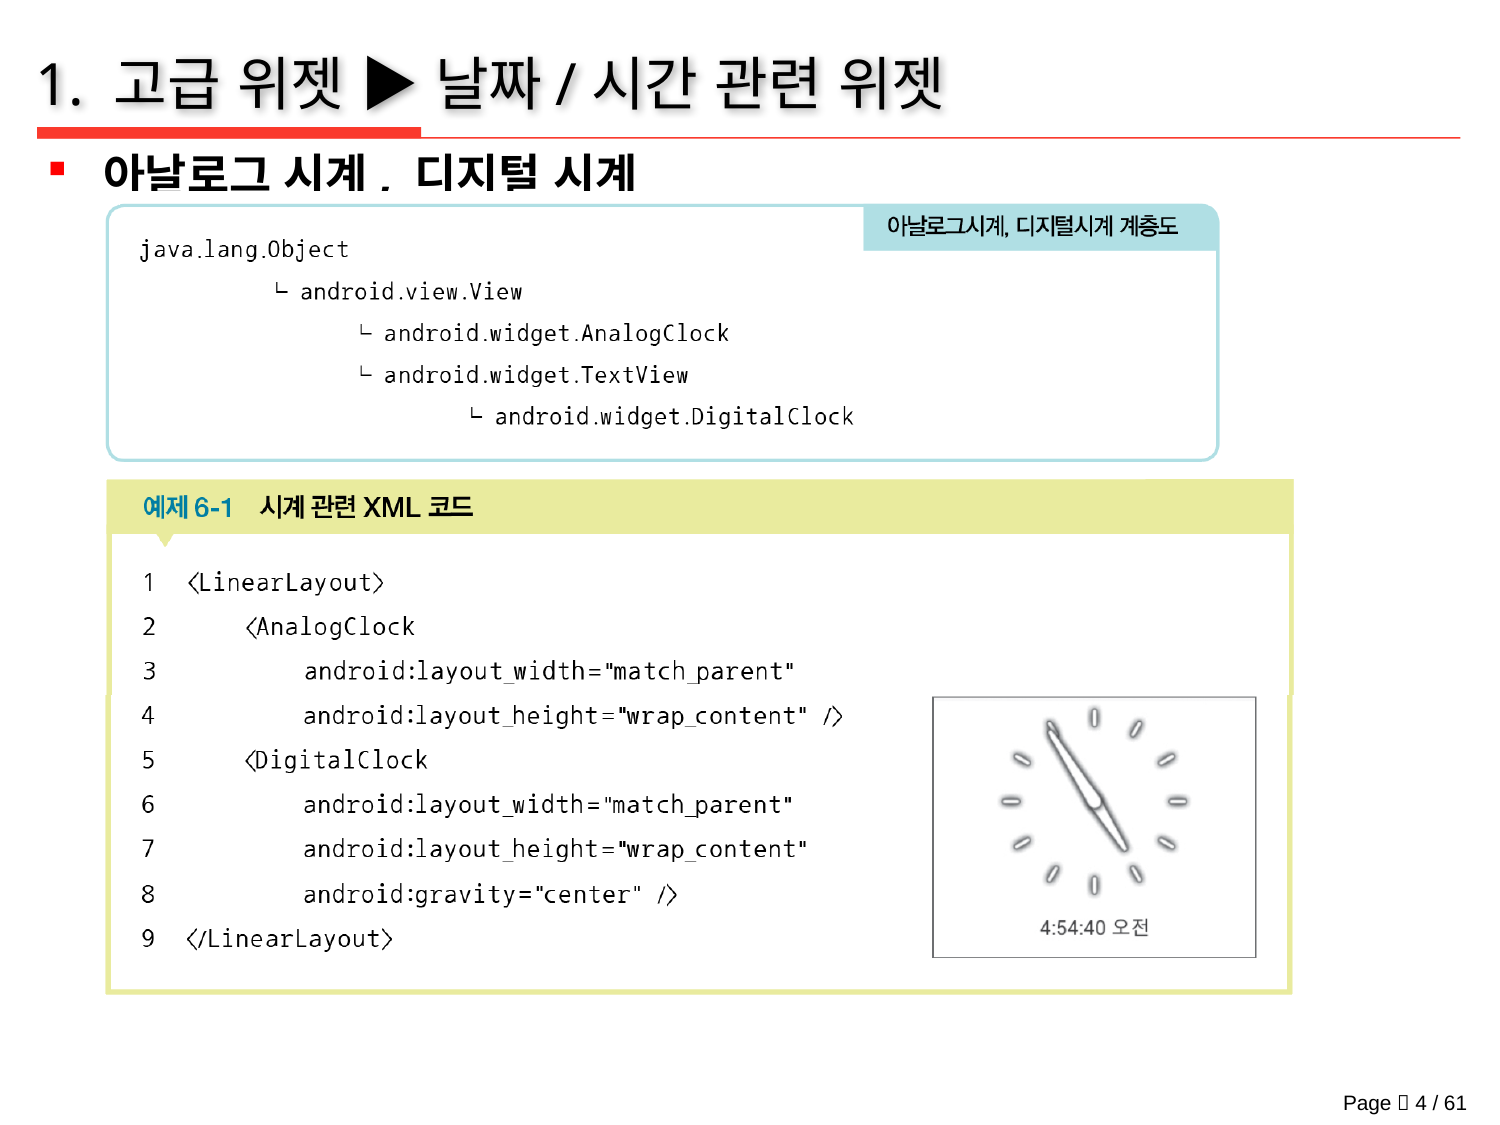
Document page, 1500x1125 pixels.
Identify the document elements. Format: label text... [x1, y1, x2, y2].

title 1. 고급 위젯 ▶ 날짜/시간 관련 위젯 [35, 47, 1434, 142]
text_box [93, 469, 1303, 1004]
picture [93, 190, 1227, 469]
list 아날로그 시계, 디지털 시계 [46, 146, 1446, 855]
